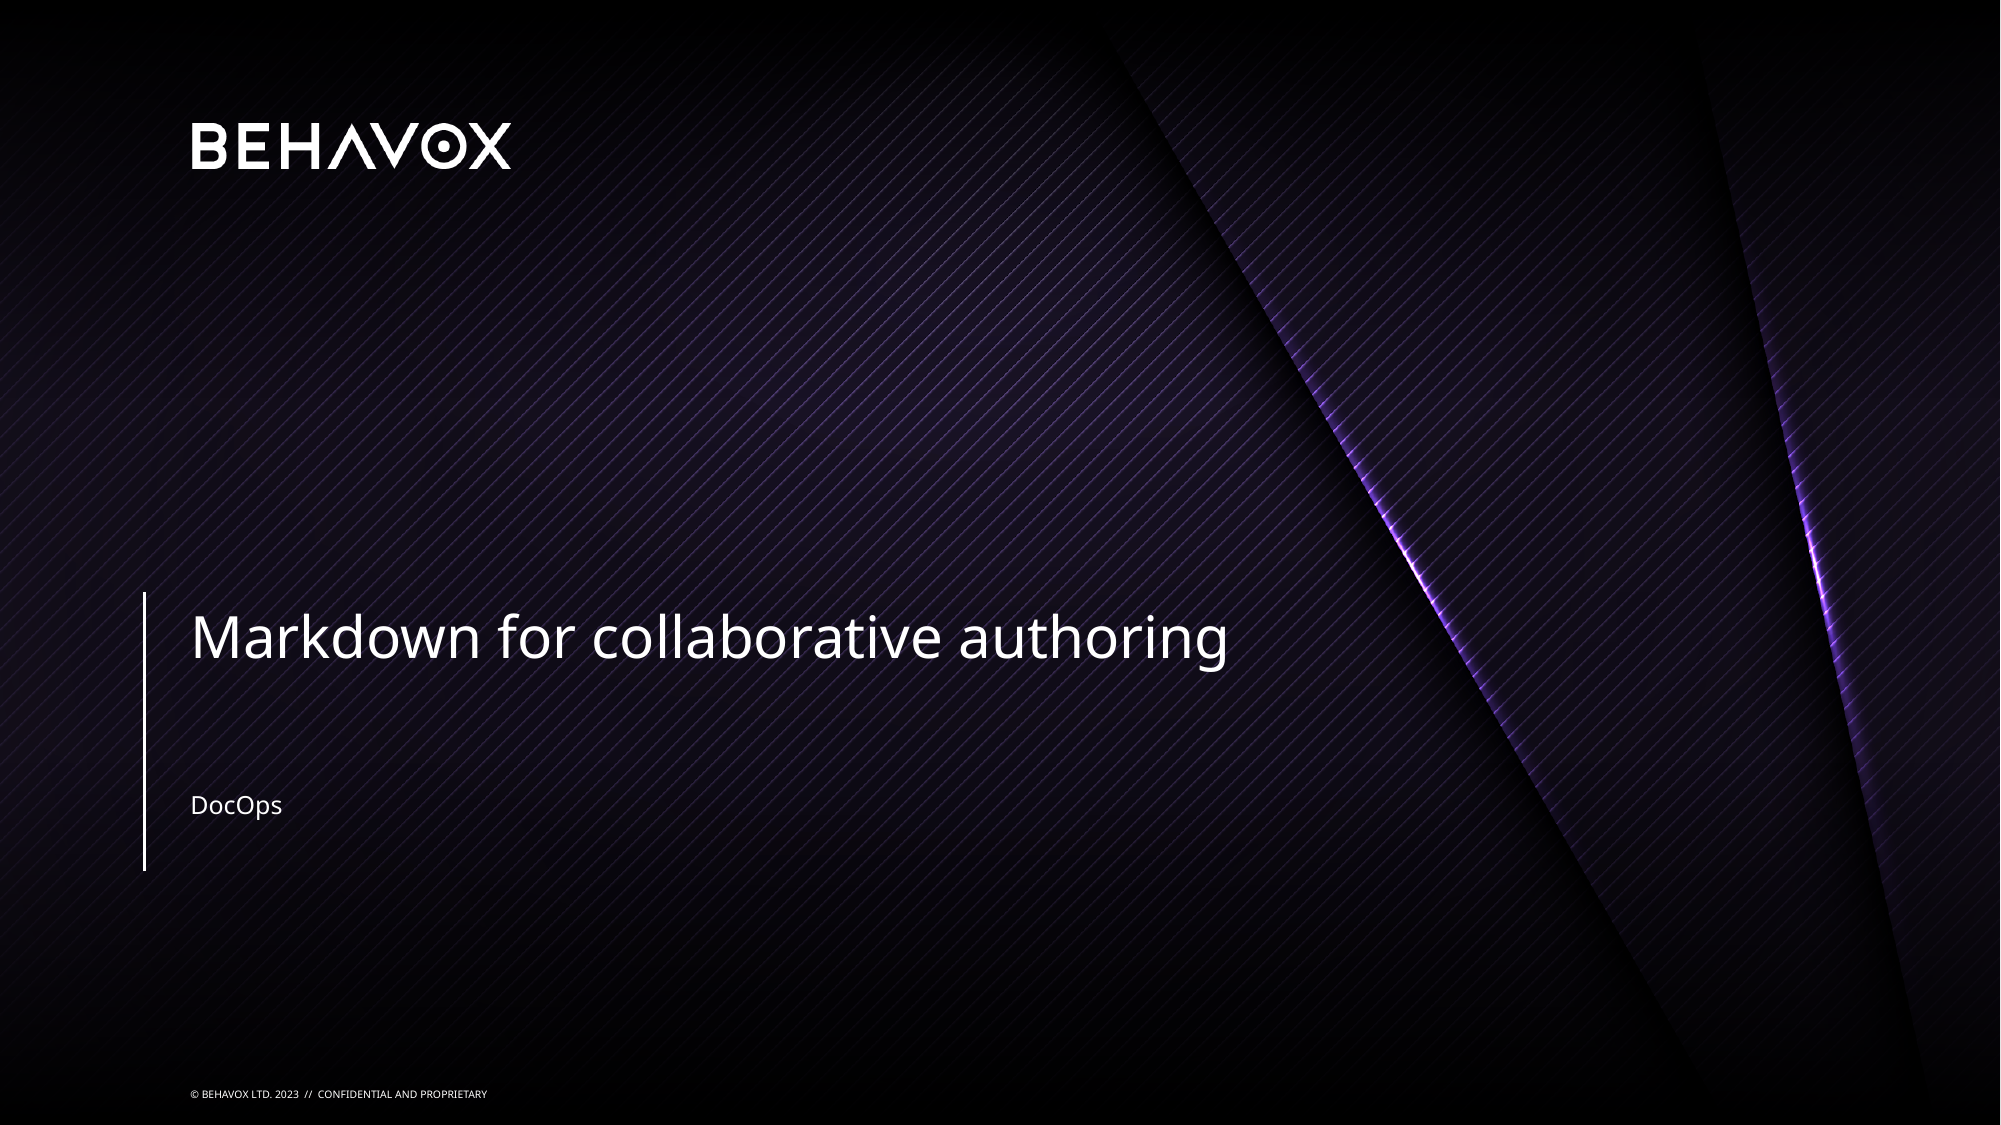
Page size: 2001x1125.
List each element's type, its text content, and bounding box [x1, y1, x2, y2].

picture [0, 77, 2000, 1057]
list Markdown for collaborative authoring [175, 589, 1710, 768]
list DocOps [175, 785, 1254, 936]
